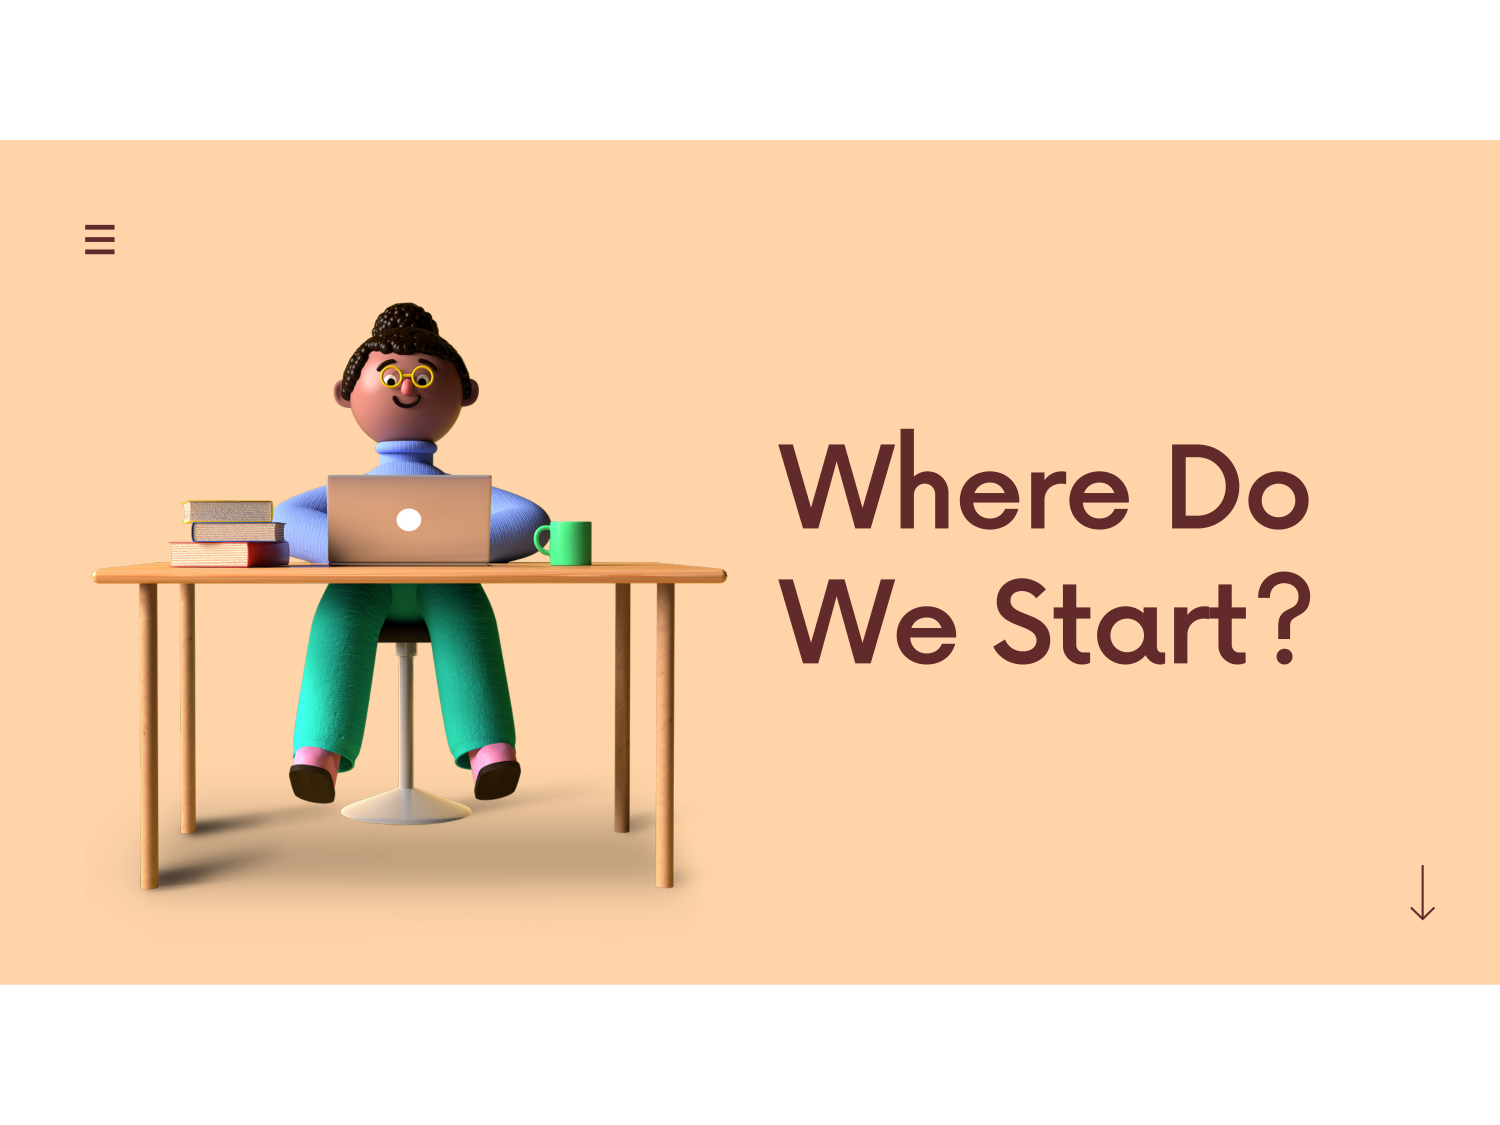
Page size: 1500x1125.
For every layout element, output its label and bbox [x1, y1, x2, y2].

picture [0, 140, 1500, 985]
